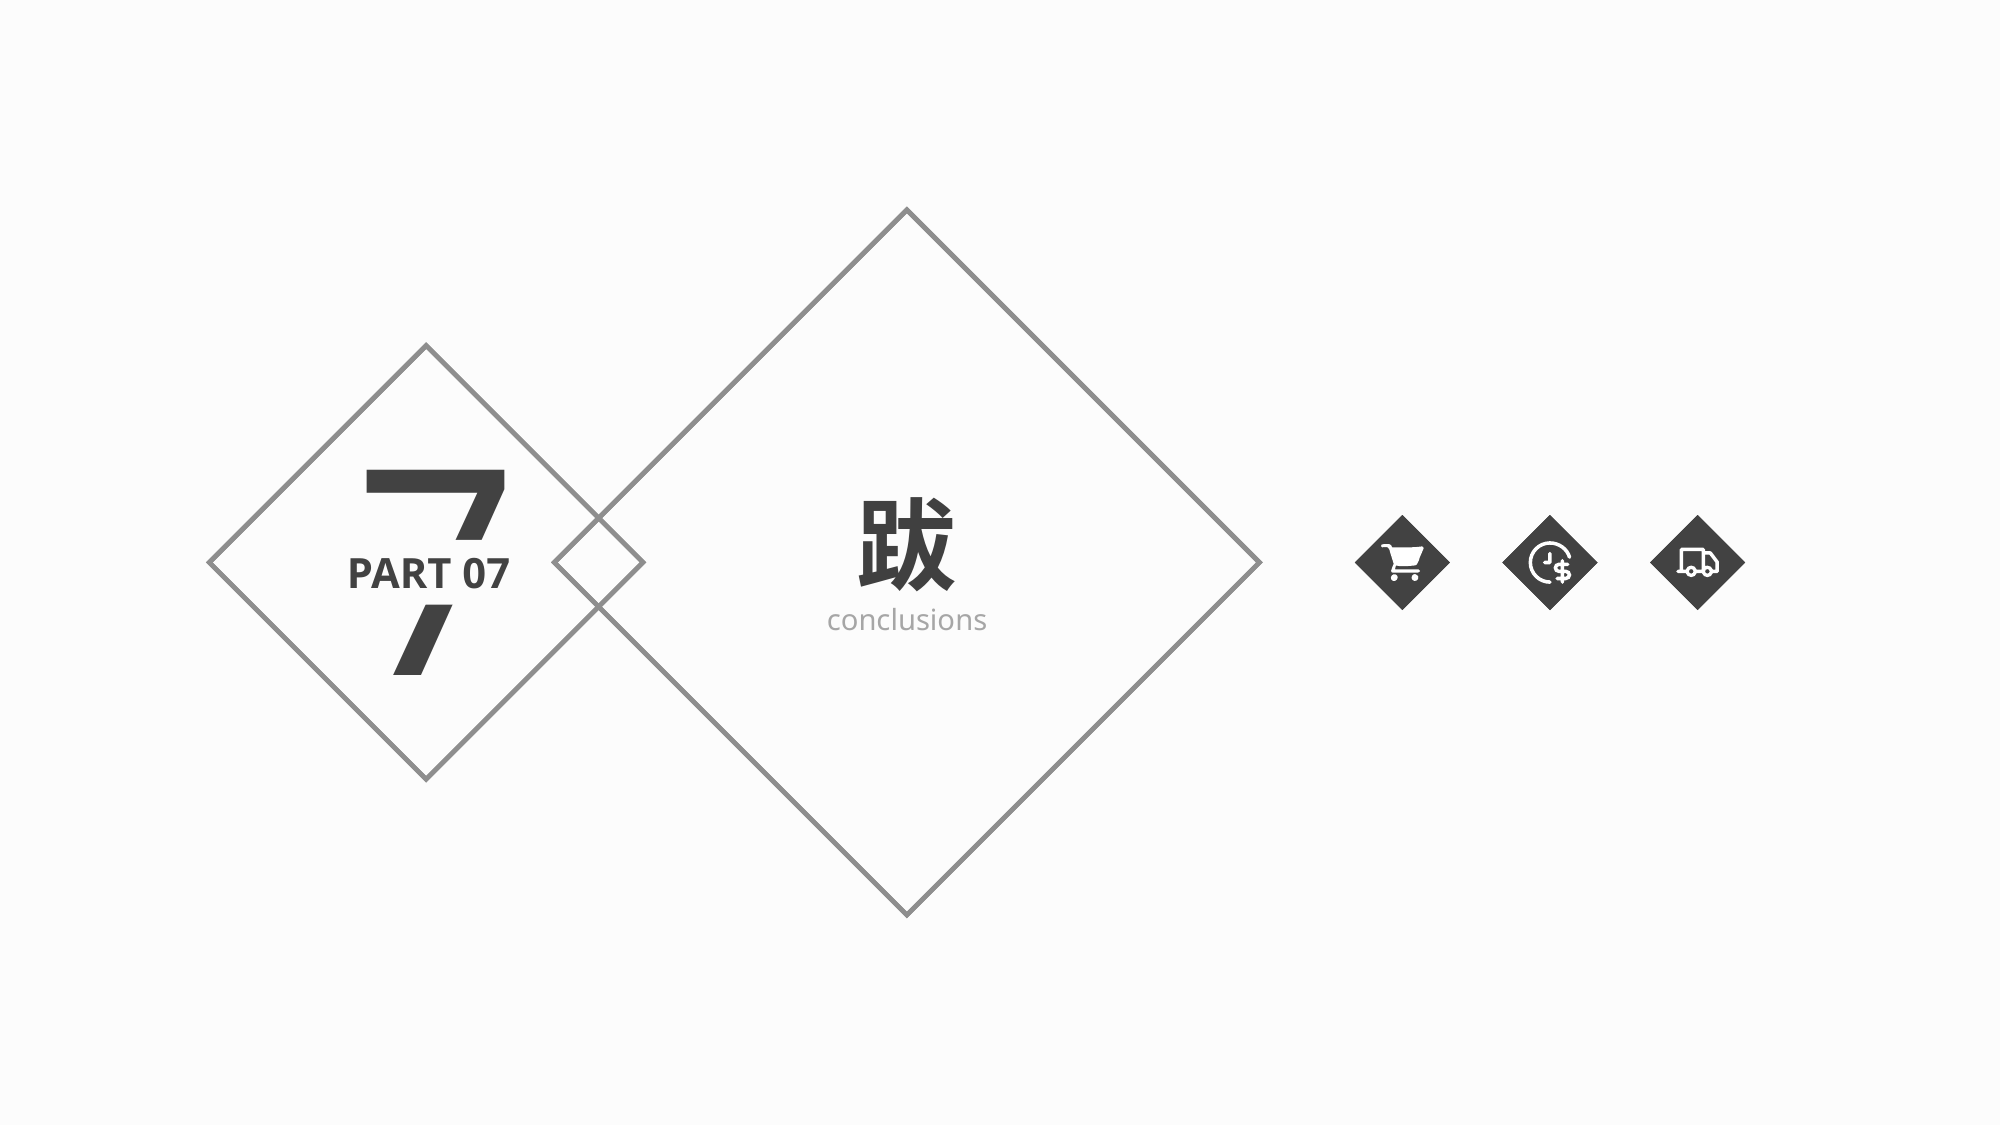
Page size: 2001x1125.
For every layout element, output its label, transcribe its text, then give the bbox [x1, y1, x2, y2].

text_box [1353, 513, 1452, 612]
text_box [631, 641, 1183, 917]
text_box [386, 741, 466, 781]
text_box [552, 529, 586, 596]
text_box [1648, 513, 1747, 612]
text_box [207, 431, 339, 694]
text_box [1228, 529, 1261, 596]
text_box [641, 208, 1173, 474]
text_box [390, 344, 463, 380]
text_box 7 [339, 605, 513, 741]
text_box [1527, 540, 1573, 586]
text_box [1674, 546, 1721, 579]
text_box [1379, 542, 1425, 583]
text_box 7 [339, 380, 513, 539]
text_box [513, 430, 586, 694]
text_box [586, 474, 1228, 641]
text_box [1501, 513, 1599, 612]
text_box PART 07 [328, 539, 529, 605]
